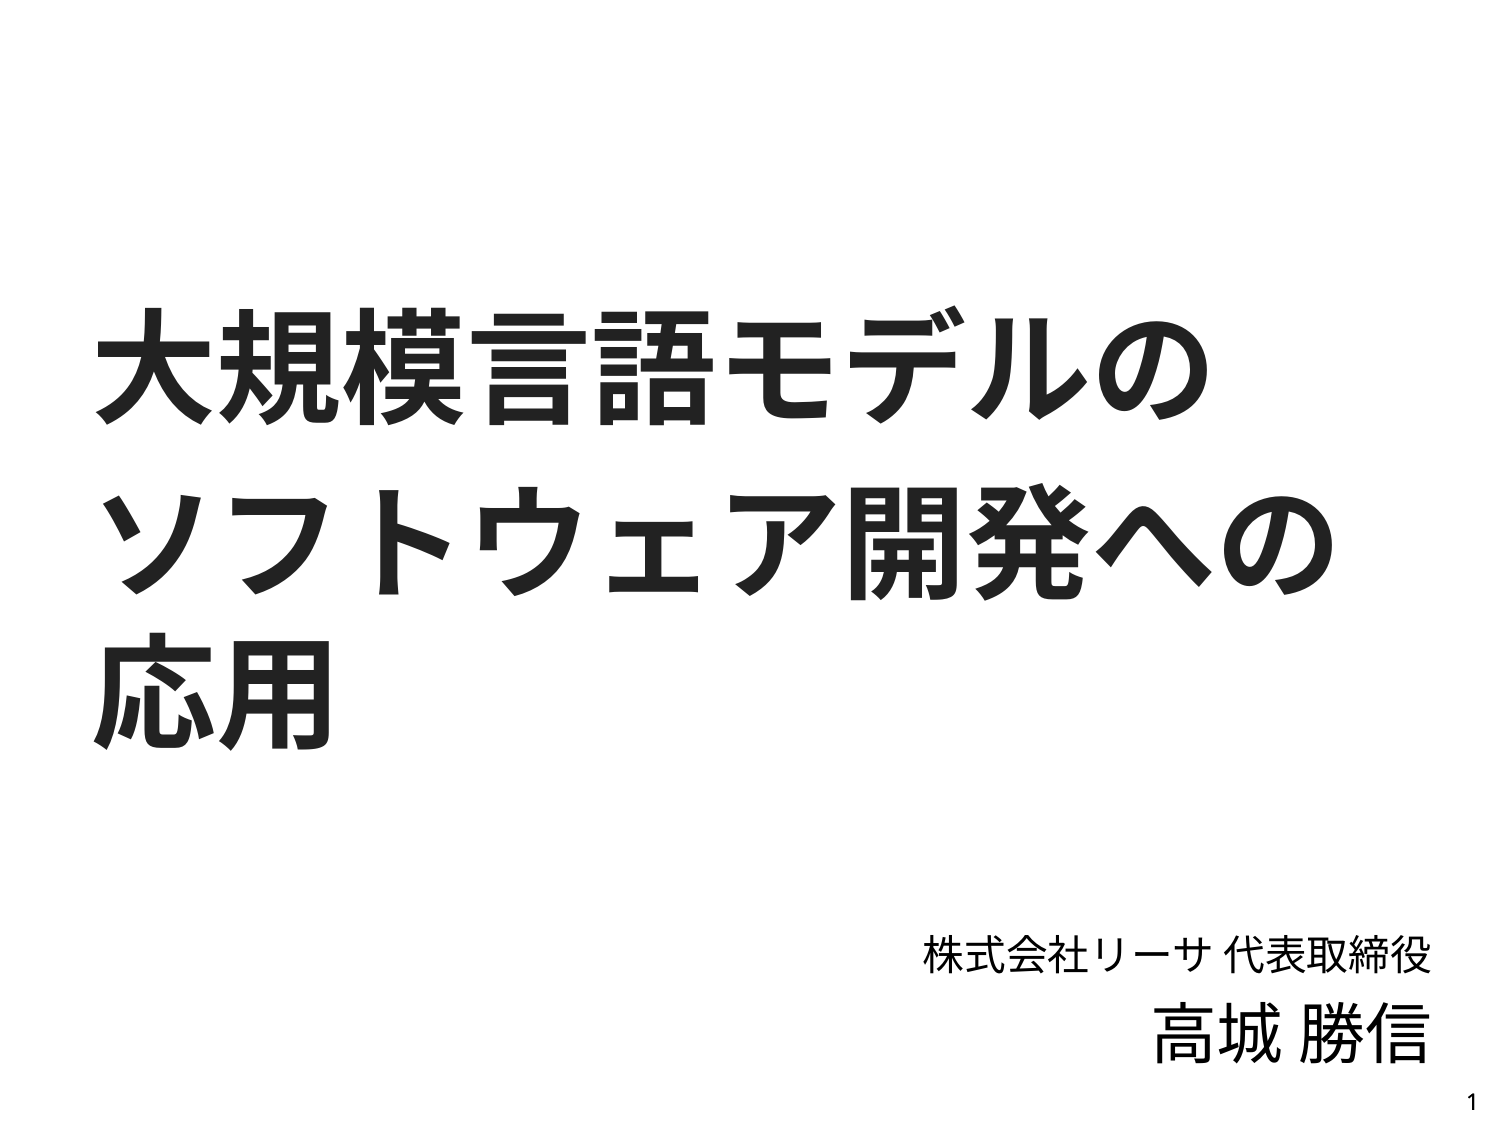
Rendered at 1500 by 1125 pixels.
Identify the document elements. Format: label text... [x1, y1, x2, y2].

list 株式会社リーサ 代表取締役 高城 勝信 [750, 834, 1447, 1080]
list 大規模言語モデルの ソフトウェア開発への応用 [76, 255, 1424, 799]
